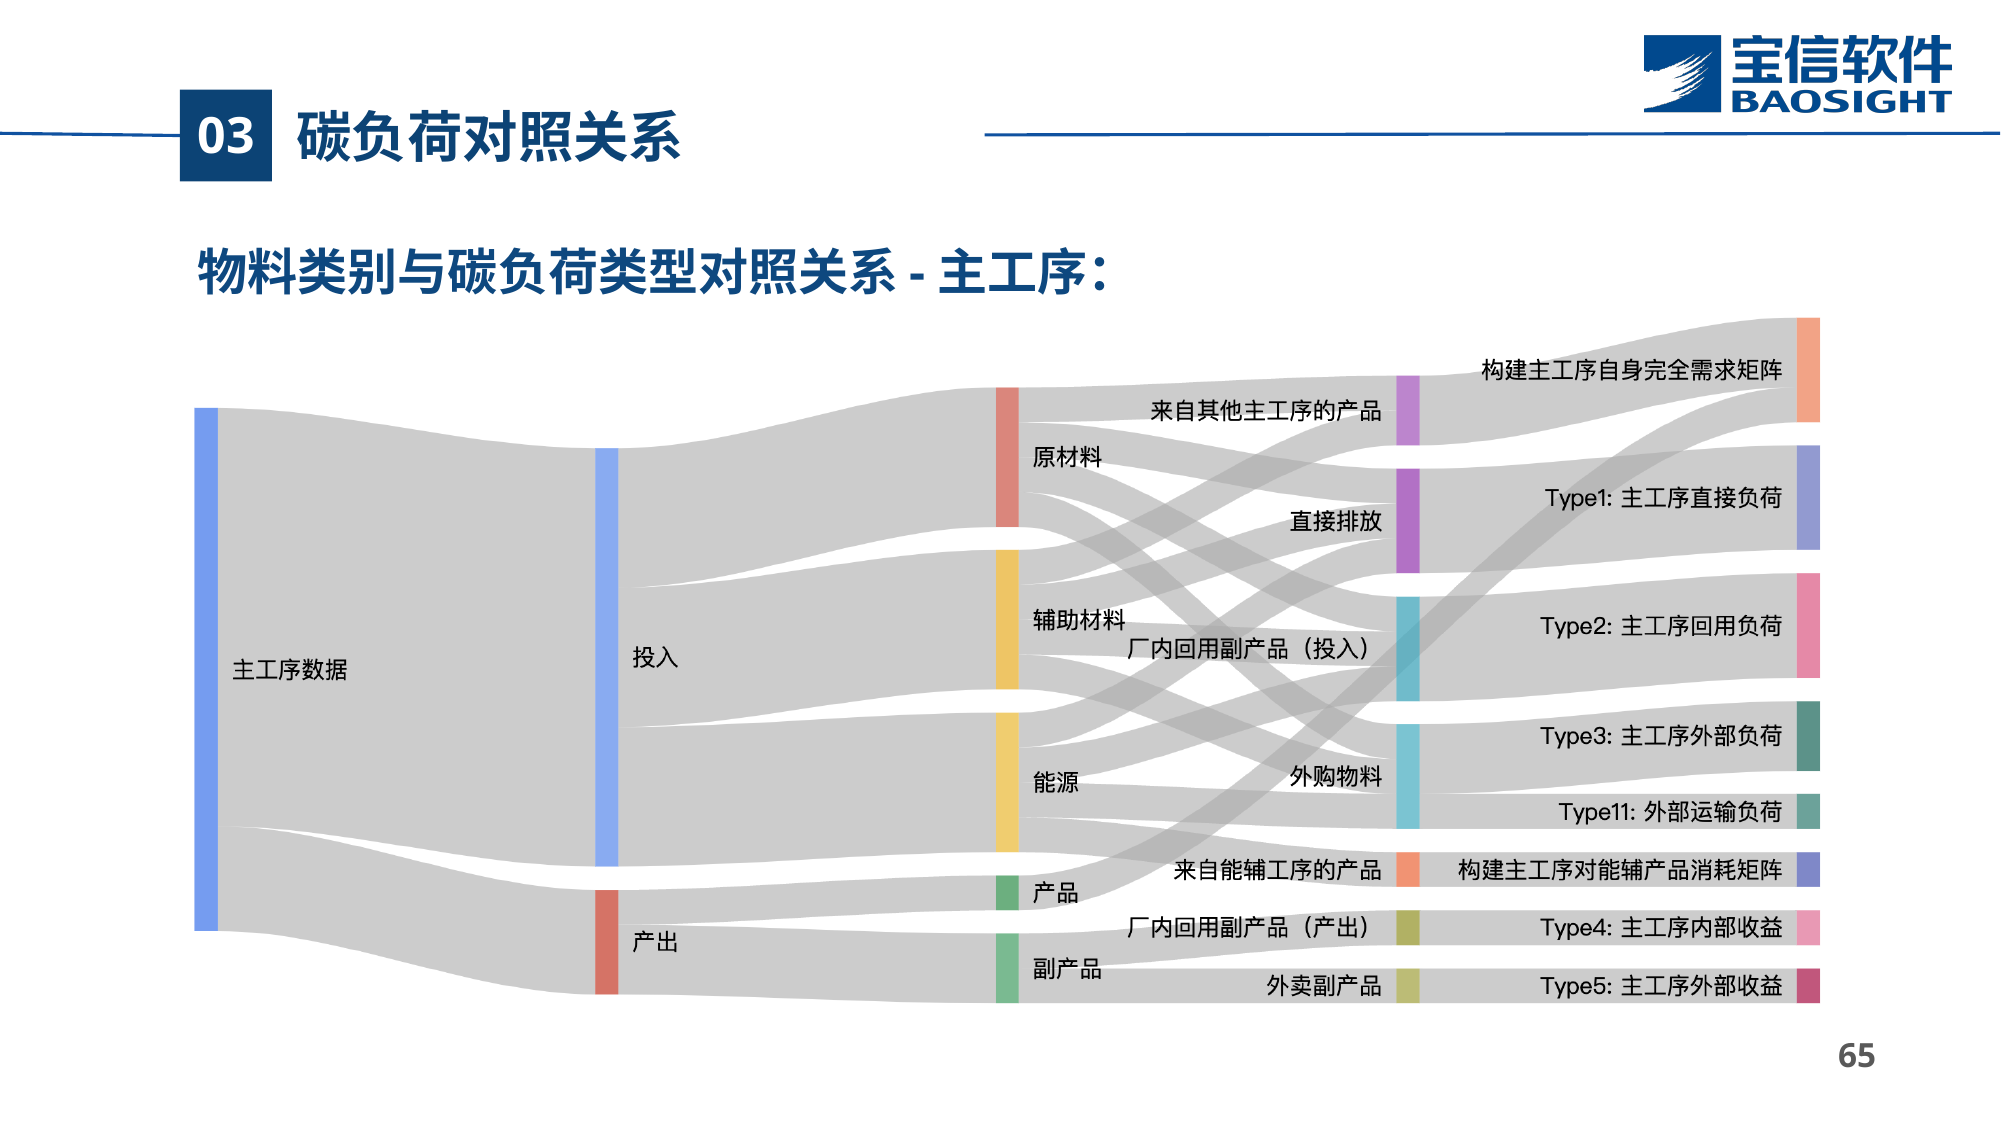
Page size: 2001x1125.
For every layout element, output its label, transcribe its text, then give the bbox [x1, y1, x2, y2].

title 碳负荷对照关系 [281, 94, 704, 178]
picture [177, 300, 1840, 1021]
text_box 物料类别与碳负荷类型对照关系-主工序： [177, 200, 1807, 300]
picture [1644, 35, 1952, 113]
list 03 [177, 96, 275, 173]
